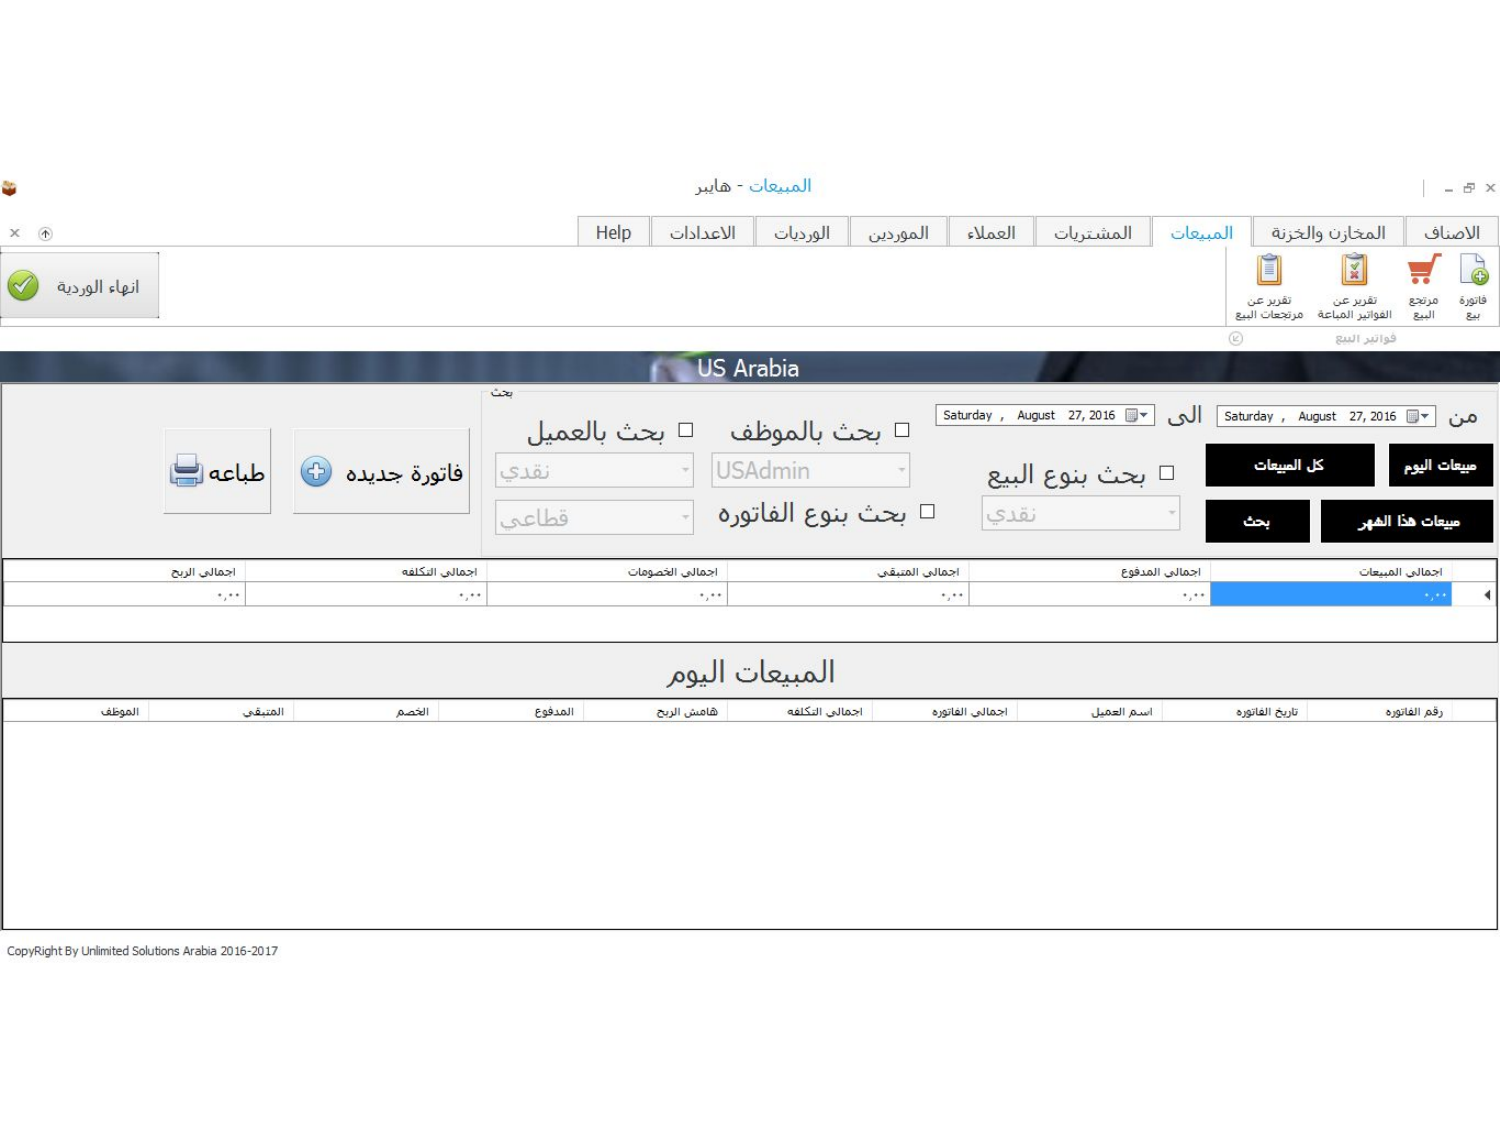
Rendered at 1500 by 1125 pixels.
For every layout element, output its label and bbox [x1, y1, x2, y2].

picture [0, 162, 1500, 963]
